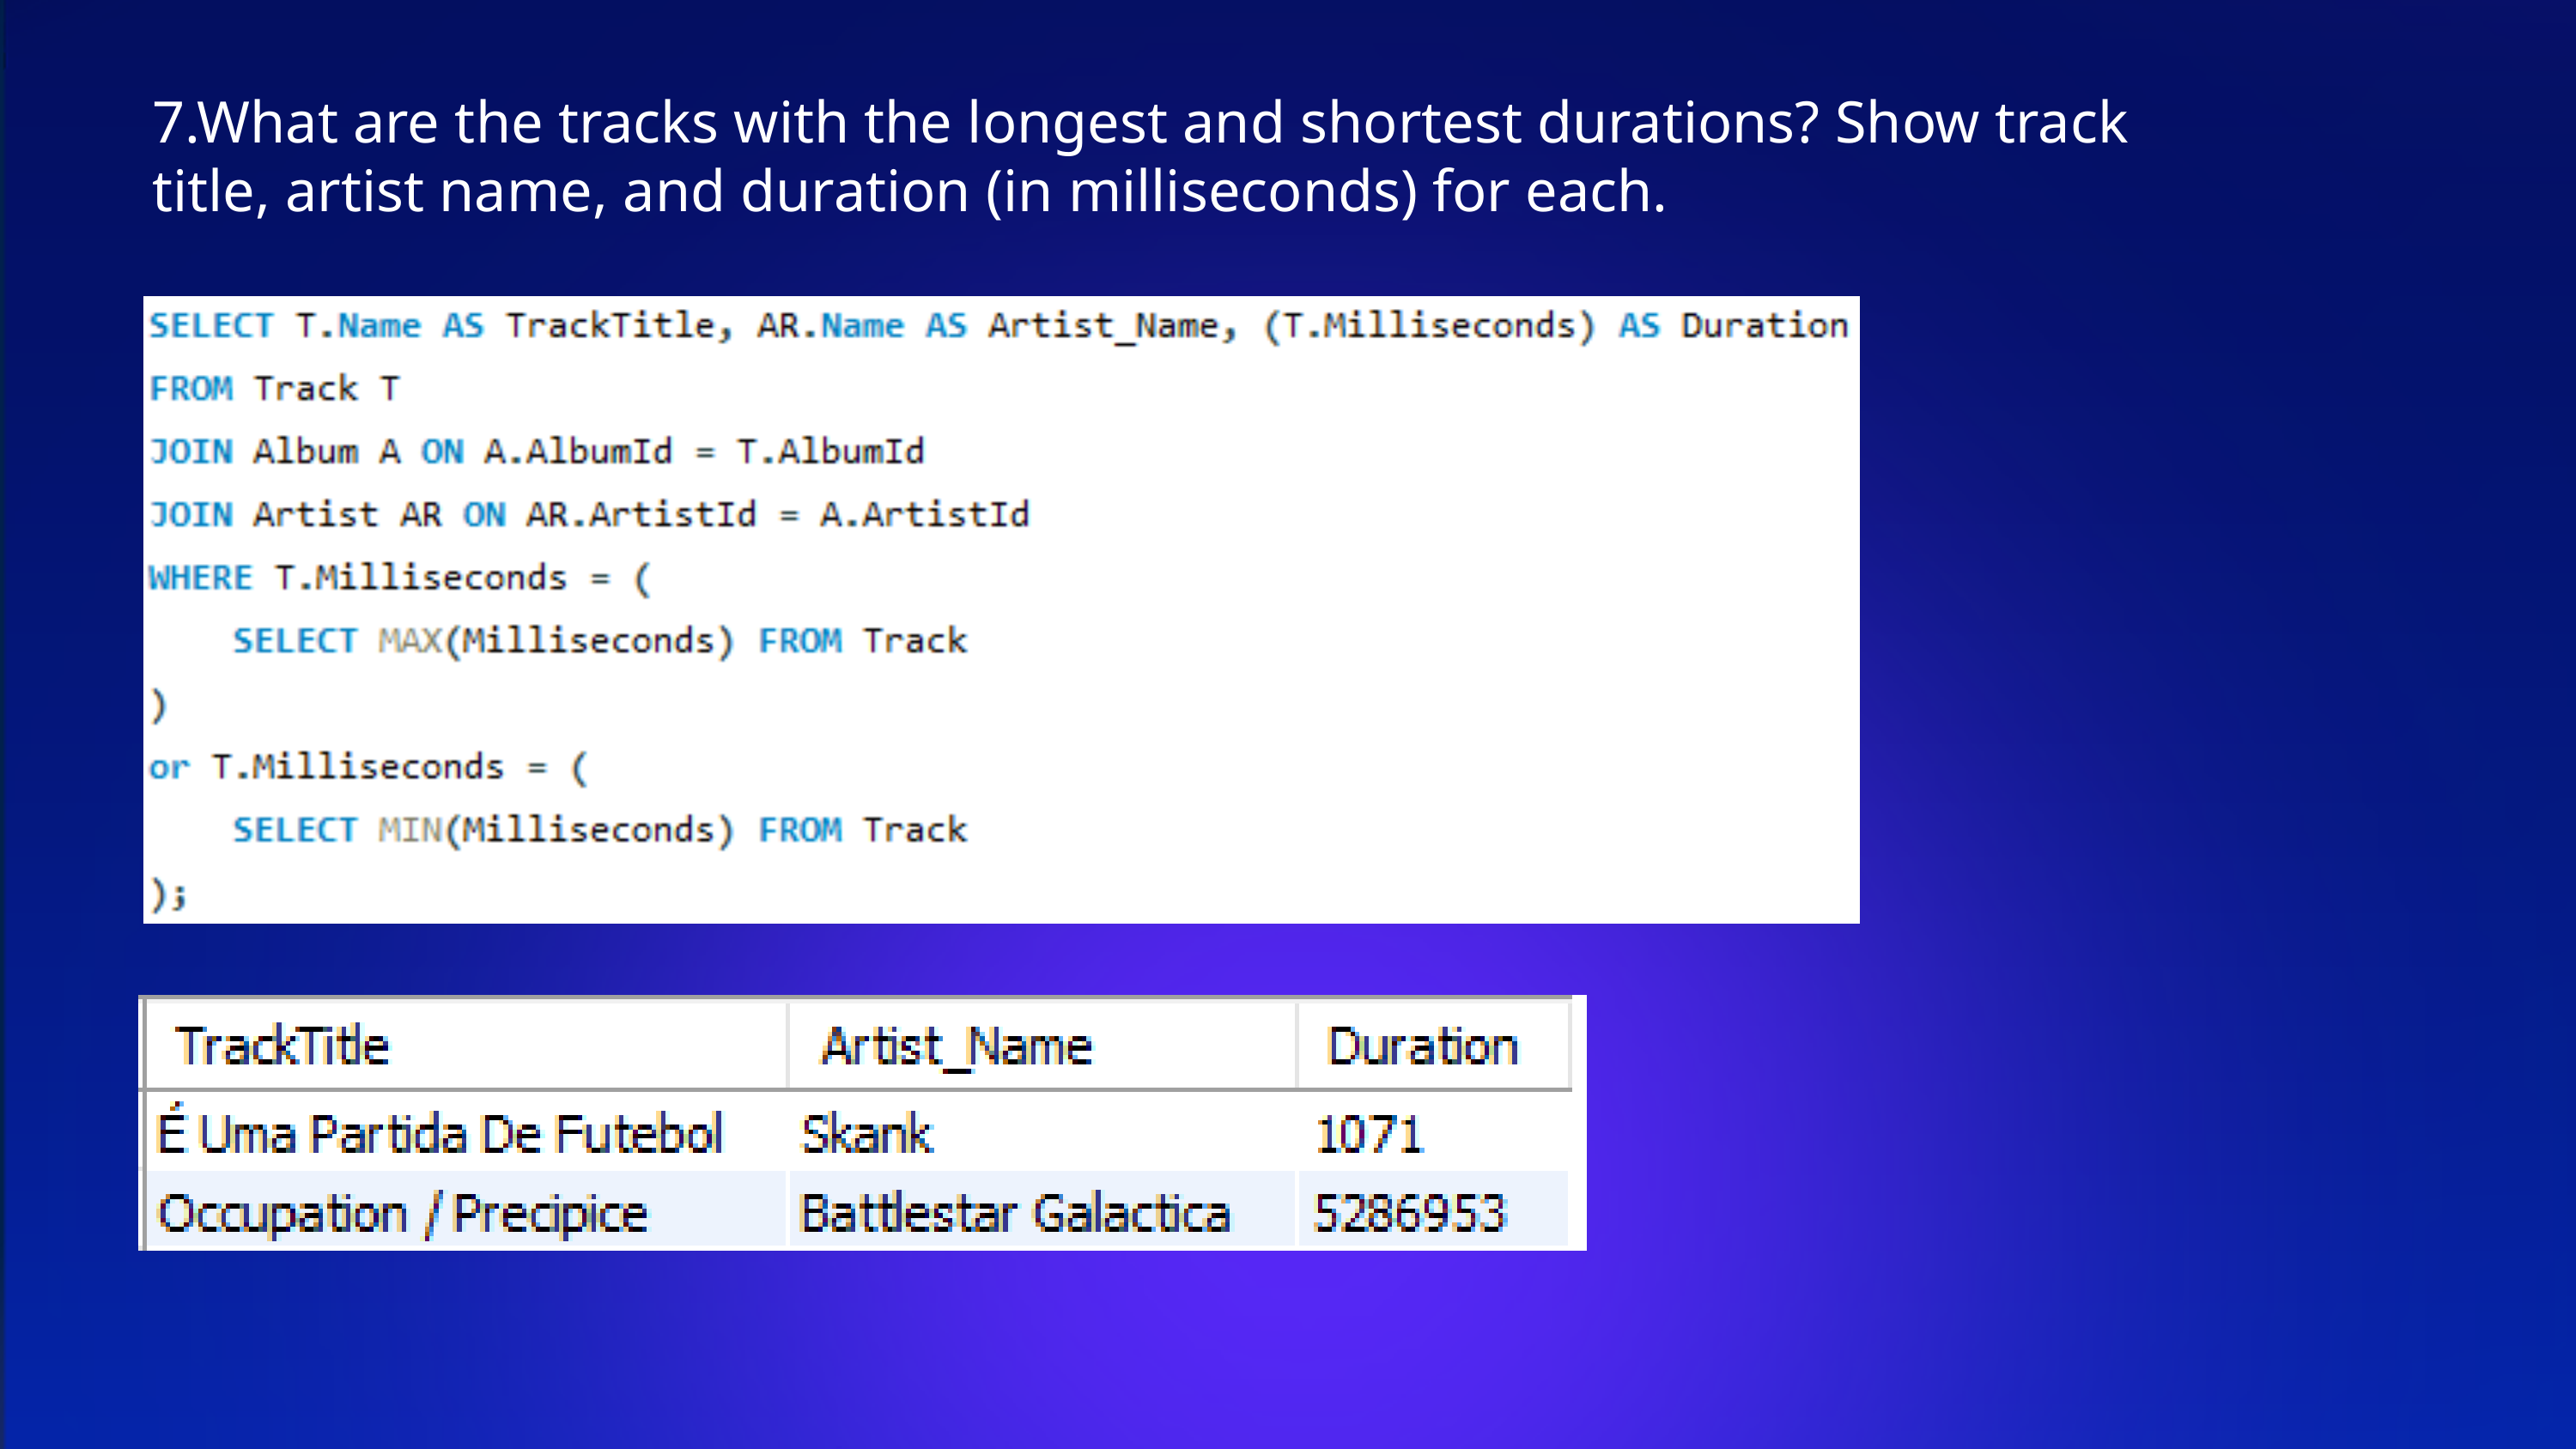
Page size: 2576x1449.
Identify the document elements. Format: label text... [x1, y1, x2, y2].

picture [138, 995, 1587, 1251]
text_box 7.What are the tracks with the longest and shortest durations? Show track title, artist name, and duration (in milliseconds) for each. [139, 79, 2201, 229]
picture [143, 296, 1860, 924]
text_box [0, 0, 2576, 1449]
